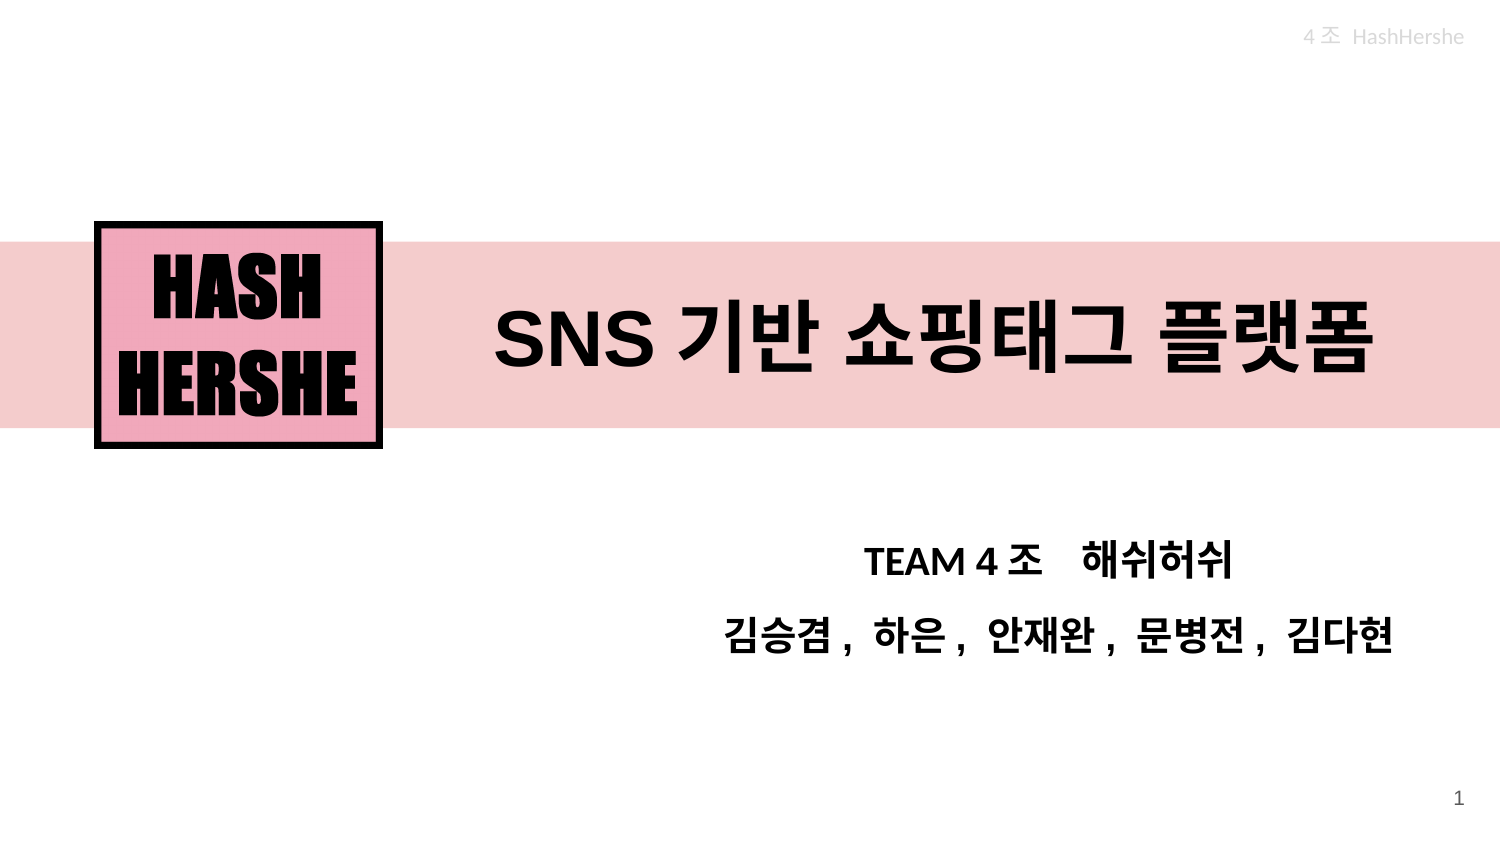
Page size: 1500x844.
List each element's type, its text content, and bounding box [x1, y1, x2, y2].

text_box [0, 241, 89, 429]
text_box TEAM 4조 해쉬허쉬 김승겸, 하은, 안재완, 문병전, 김다현 [671, 533, 1429, 659]
text_box SNS기반 쇼핑태그 플랫폼 [430, 287, 1441, 383]
text_box [388, 241, 1500, 429]
slide_number 1 [1389, 764, 1480, 830]
text_box 4조 HashHershe [1261, 7, 1480, 63]
picture [94, 221, 383, 449]
